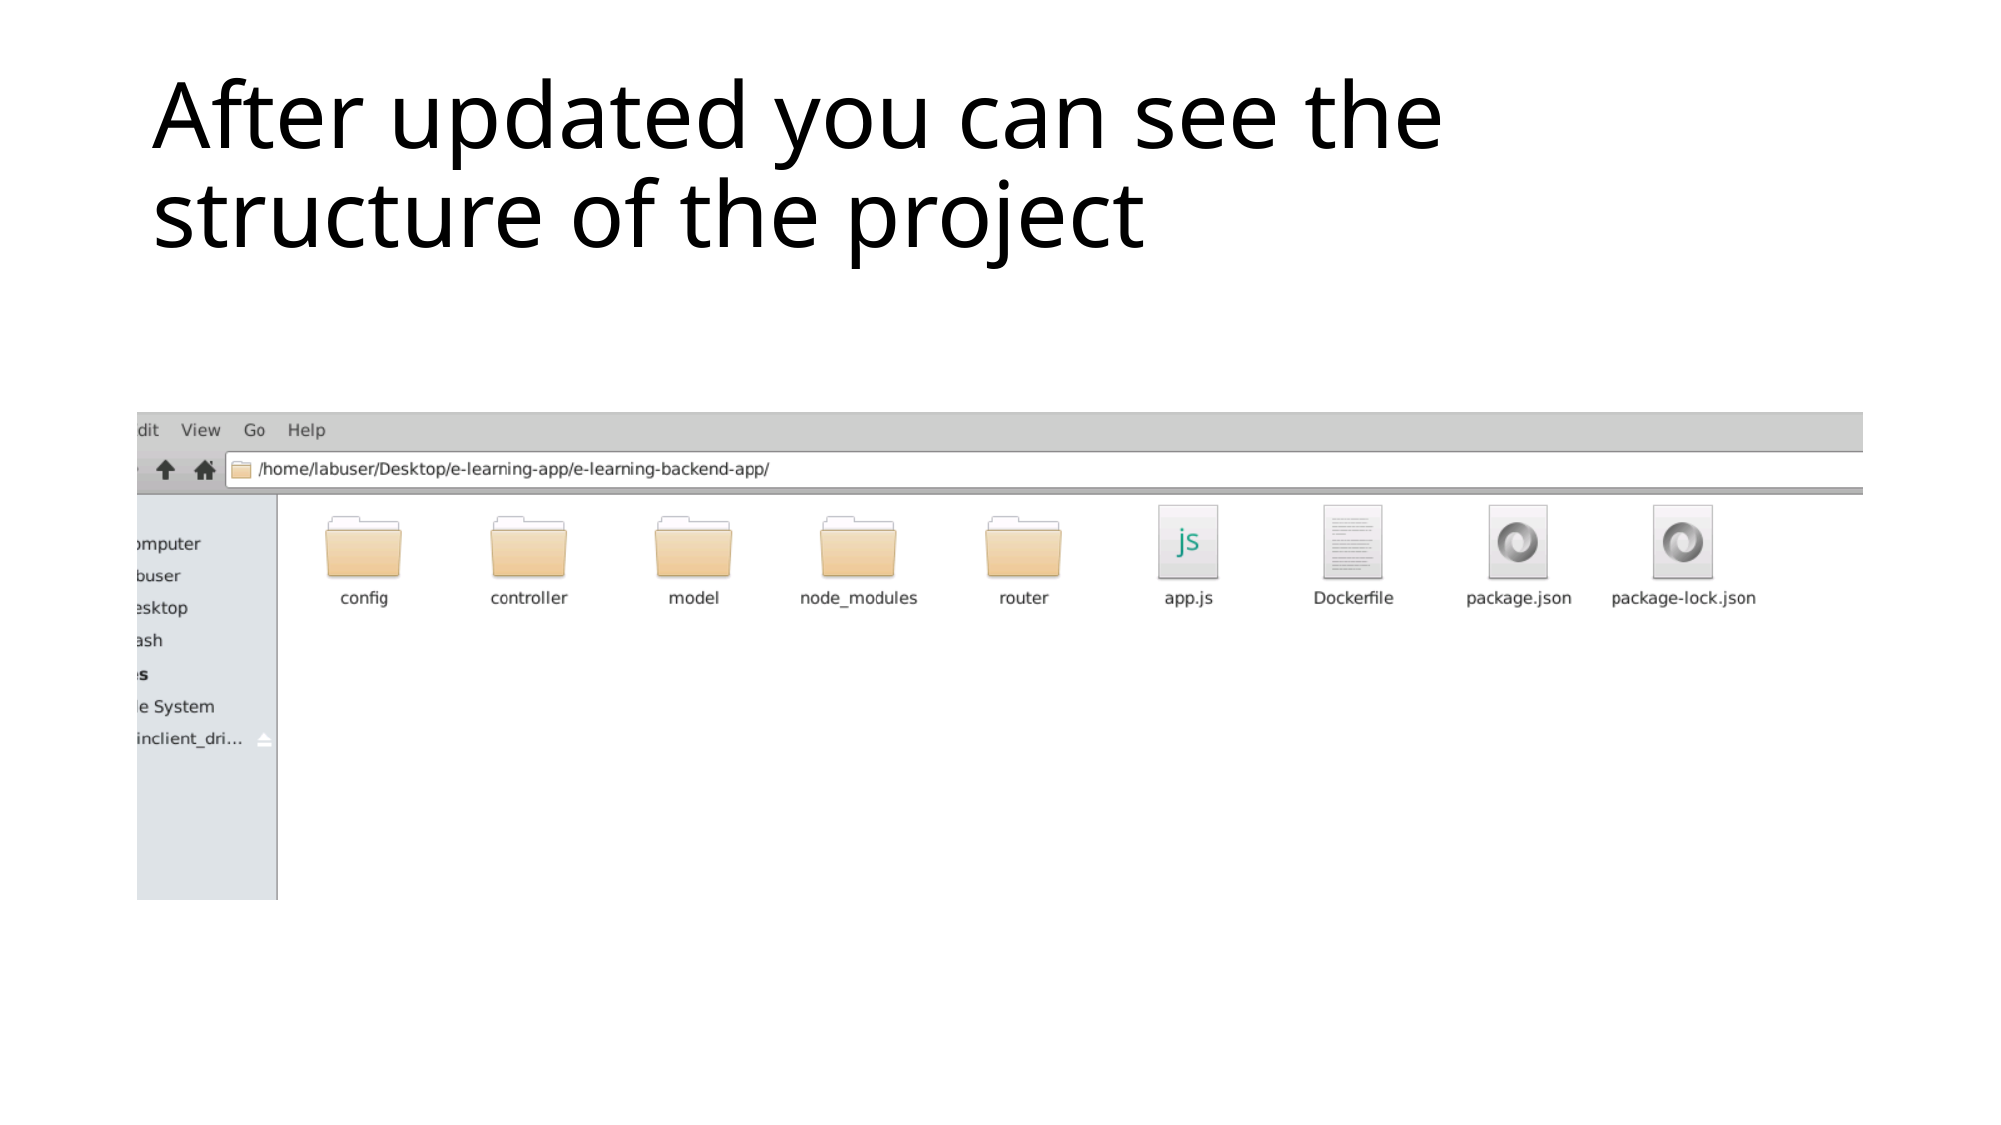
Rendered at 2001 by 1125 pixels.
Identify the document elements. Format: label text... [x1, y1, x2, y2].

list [137, 412, 1863, 900]
title After updated you can see the structure of the project [137, 59, 1863, 278]
